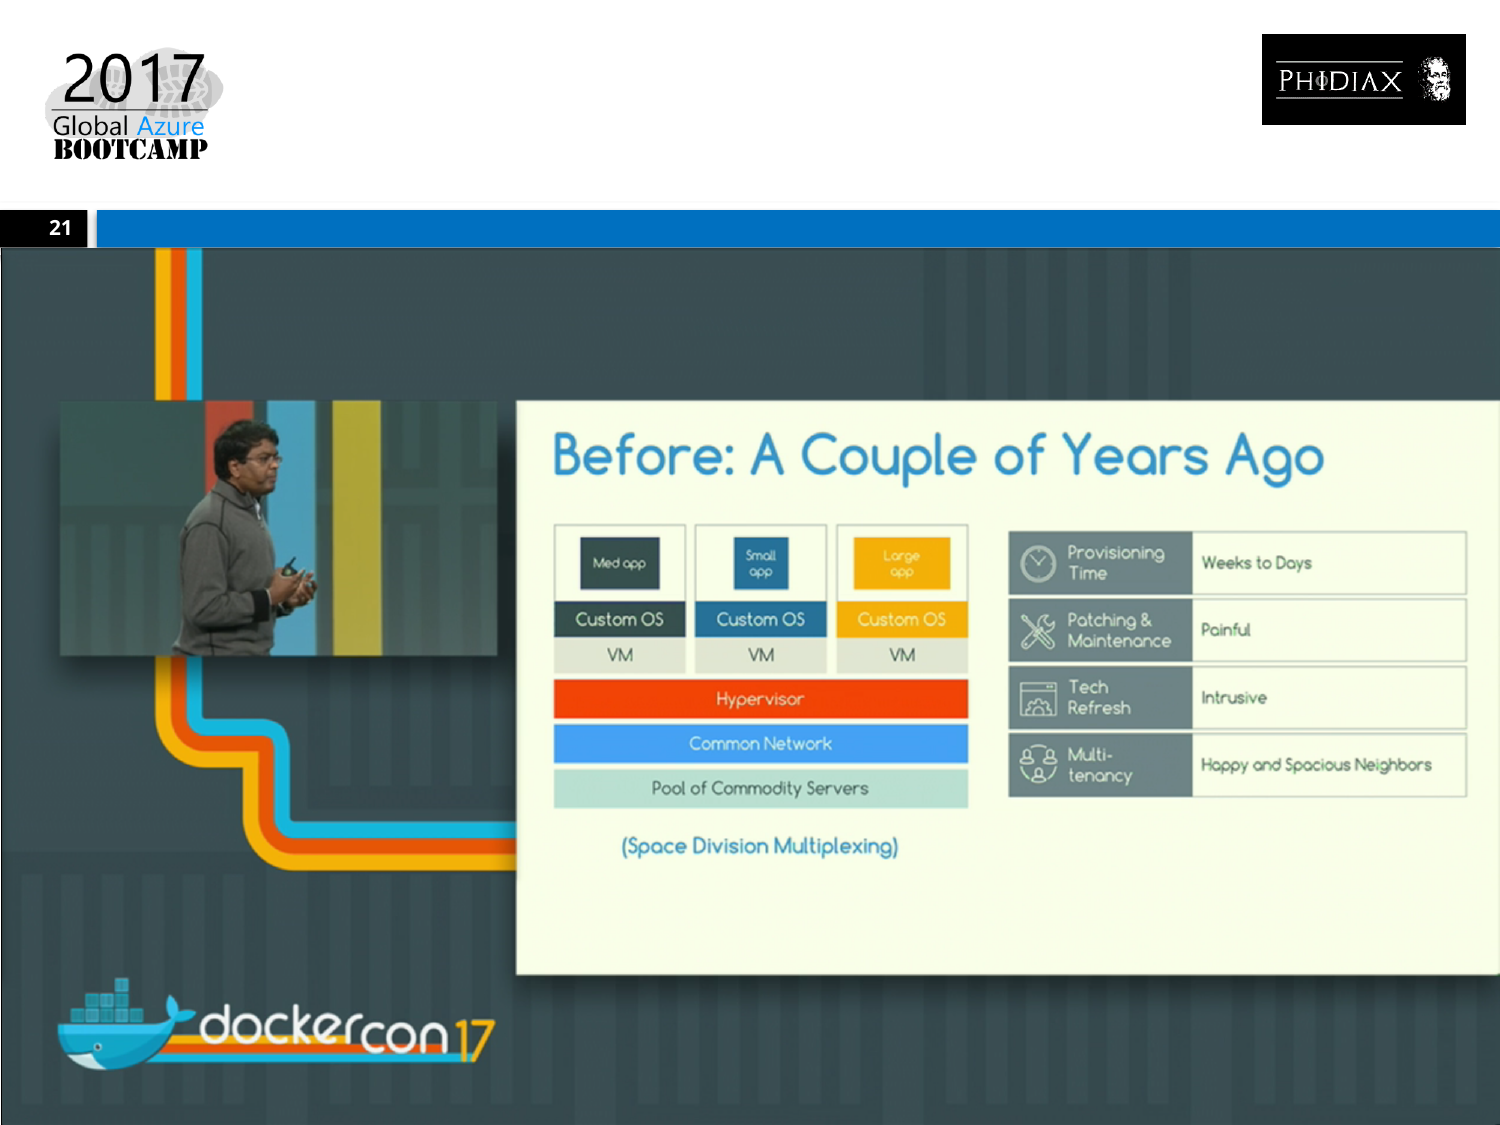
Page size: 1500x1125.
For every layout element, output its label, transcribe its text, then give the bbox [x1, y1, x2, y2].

slide_number 21 [0, 208, 88, 248]
picture [39, 37, 228, 166]
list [0, 248, 1500, 1125]
picture [1262, 34, 1466, 125]
